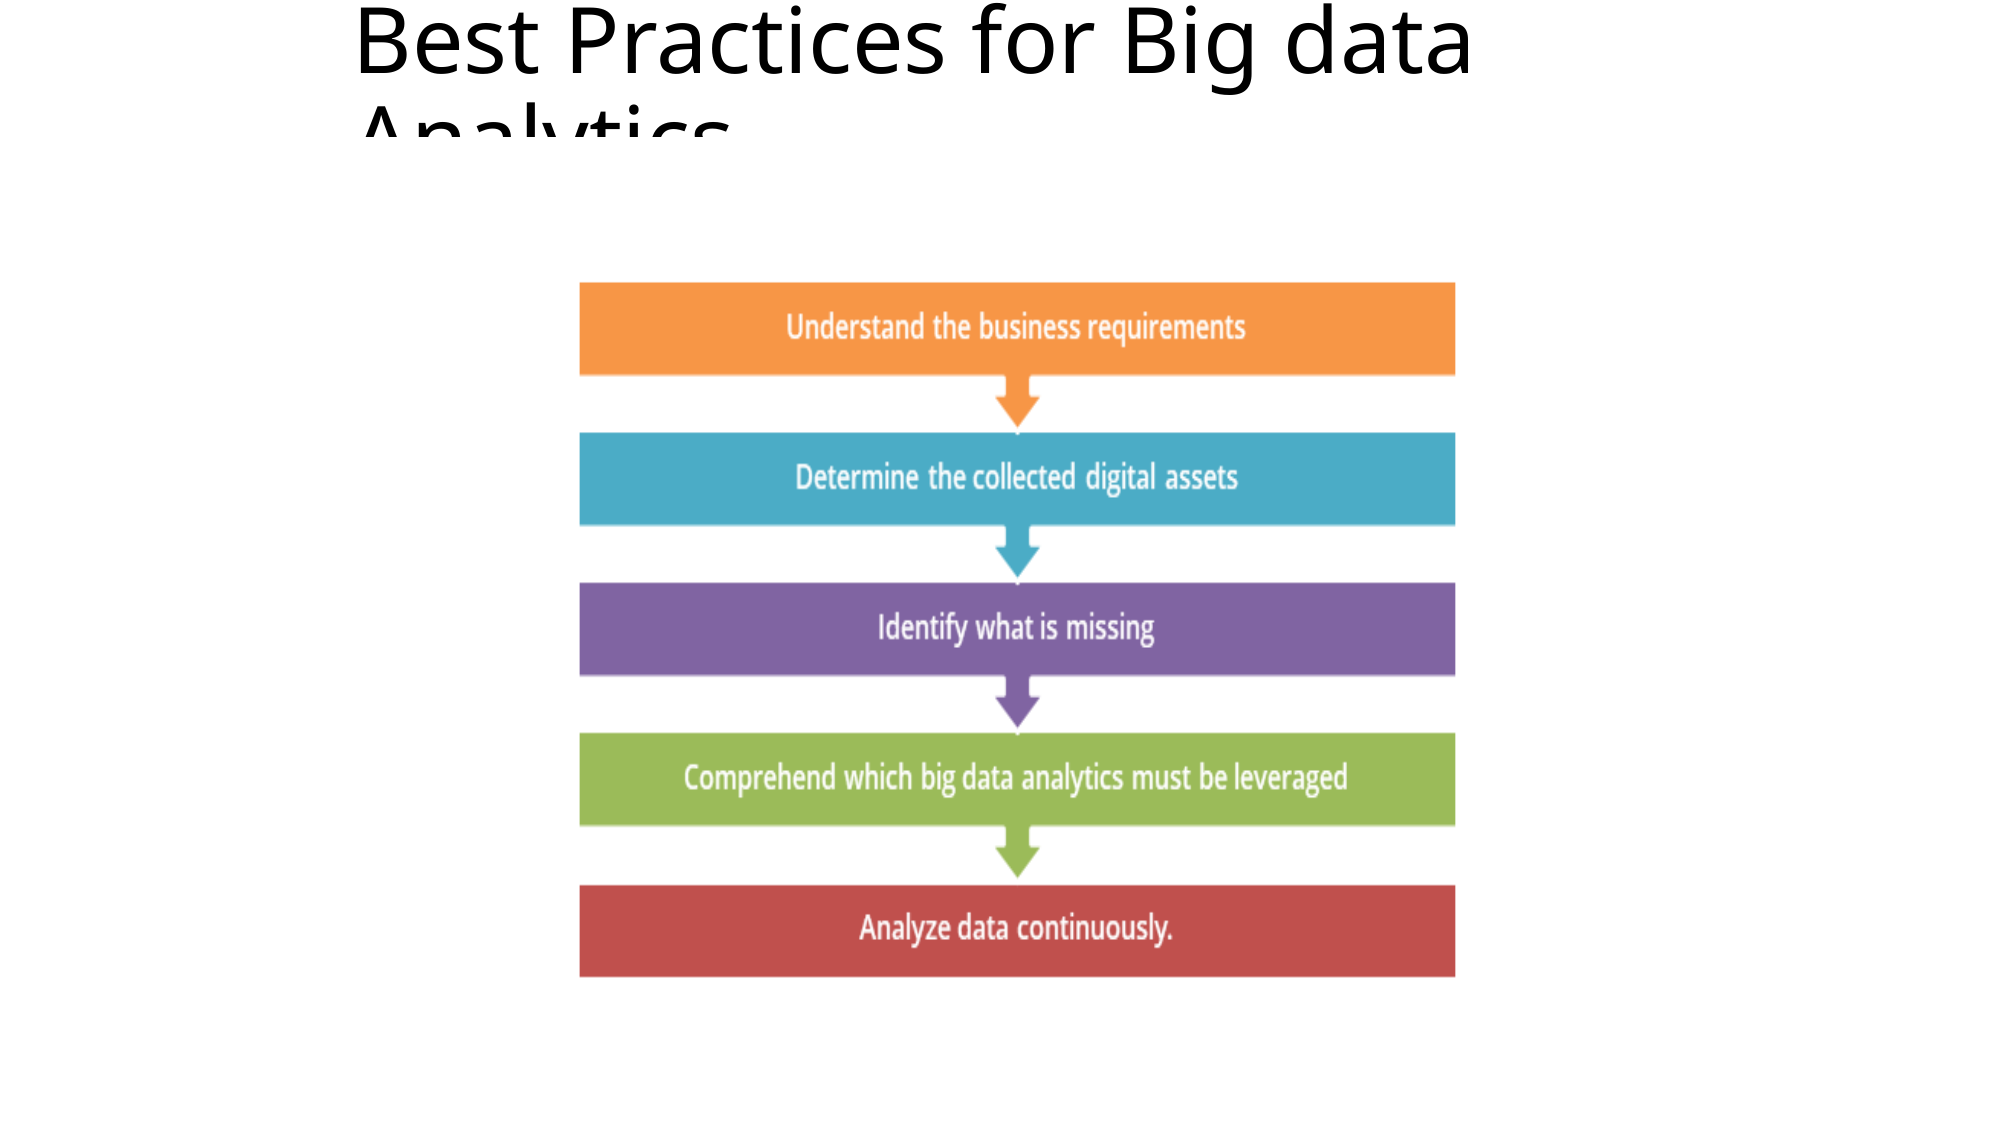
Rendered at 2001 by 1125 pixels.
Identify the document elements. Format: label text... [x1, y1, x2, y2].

title Best Practices for Big data Analytics [337, 0, 1688, 137]
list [337, 137, 1700, 1013]
